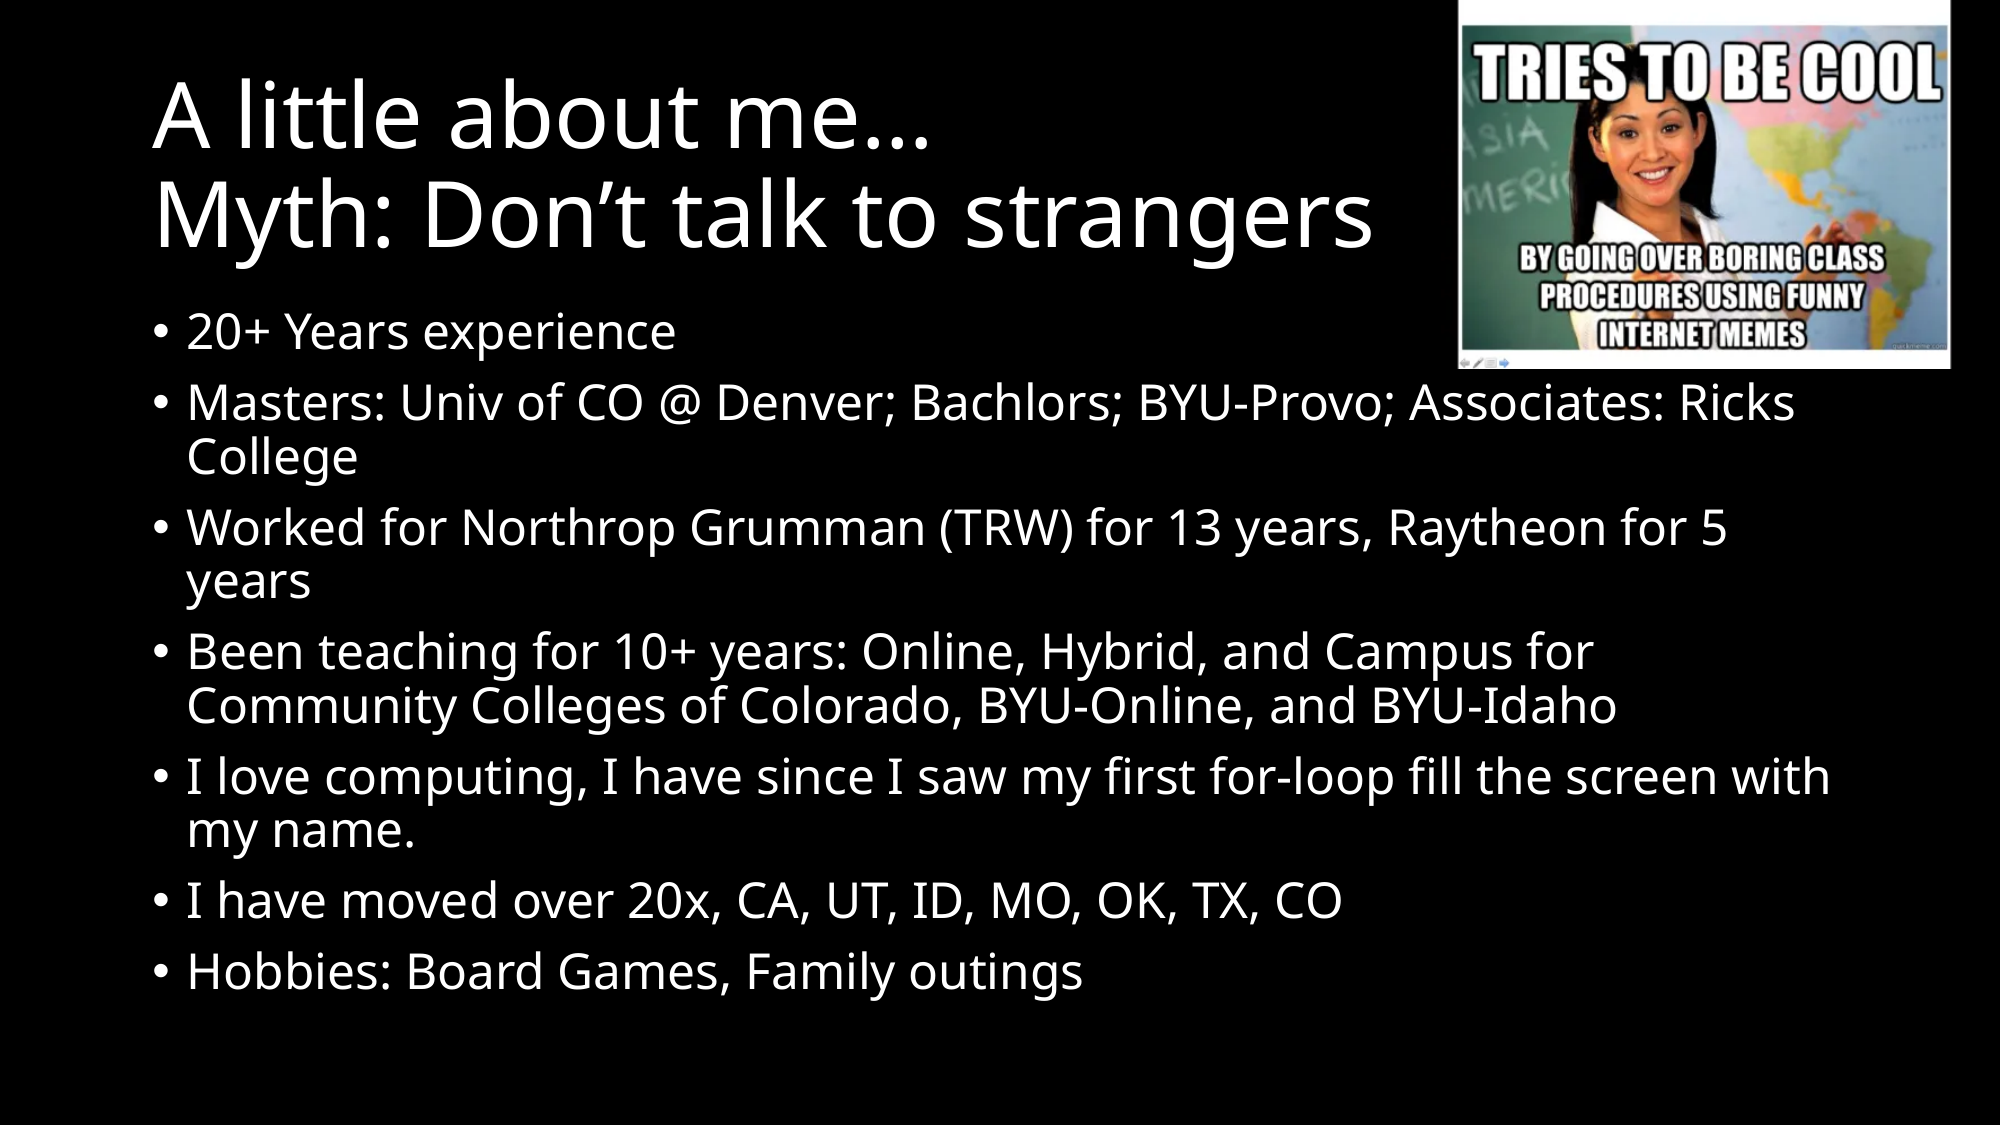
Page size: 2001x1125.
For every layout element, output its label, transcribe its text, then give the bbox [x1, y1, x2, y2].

picture [1408, 0, 2000, 369]
title A little about me… Myth: Don’t talk to strangers [137, 59, 1408, 278]
list 20+ Years experience Masters: Univ of CO @ Denver; Bachlors; BYU-Provo; Associates: Ricks College Worked for Northrop Grumman (TRW) for 13 years, Raytheon for 5 years Been teaching for 10+ years: Online, Hybrid, and Campus for Community Colleges of Colorado, BYU-Online, and BYU-Idaho I love computing, I have since I saw my first for-loop fill the screen with my name. I have moved over 20x, CA, UT, ID, MO, OK, TX, CO Hobbies: Board Games, Family outings [137, 299, 1863, 1014]
